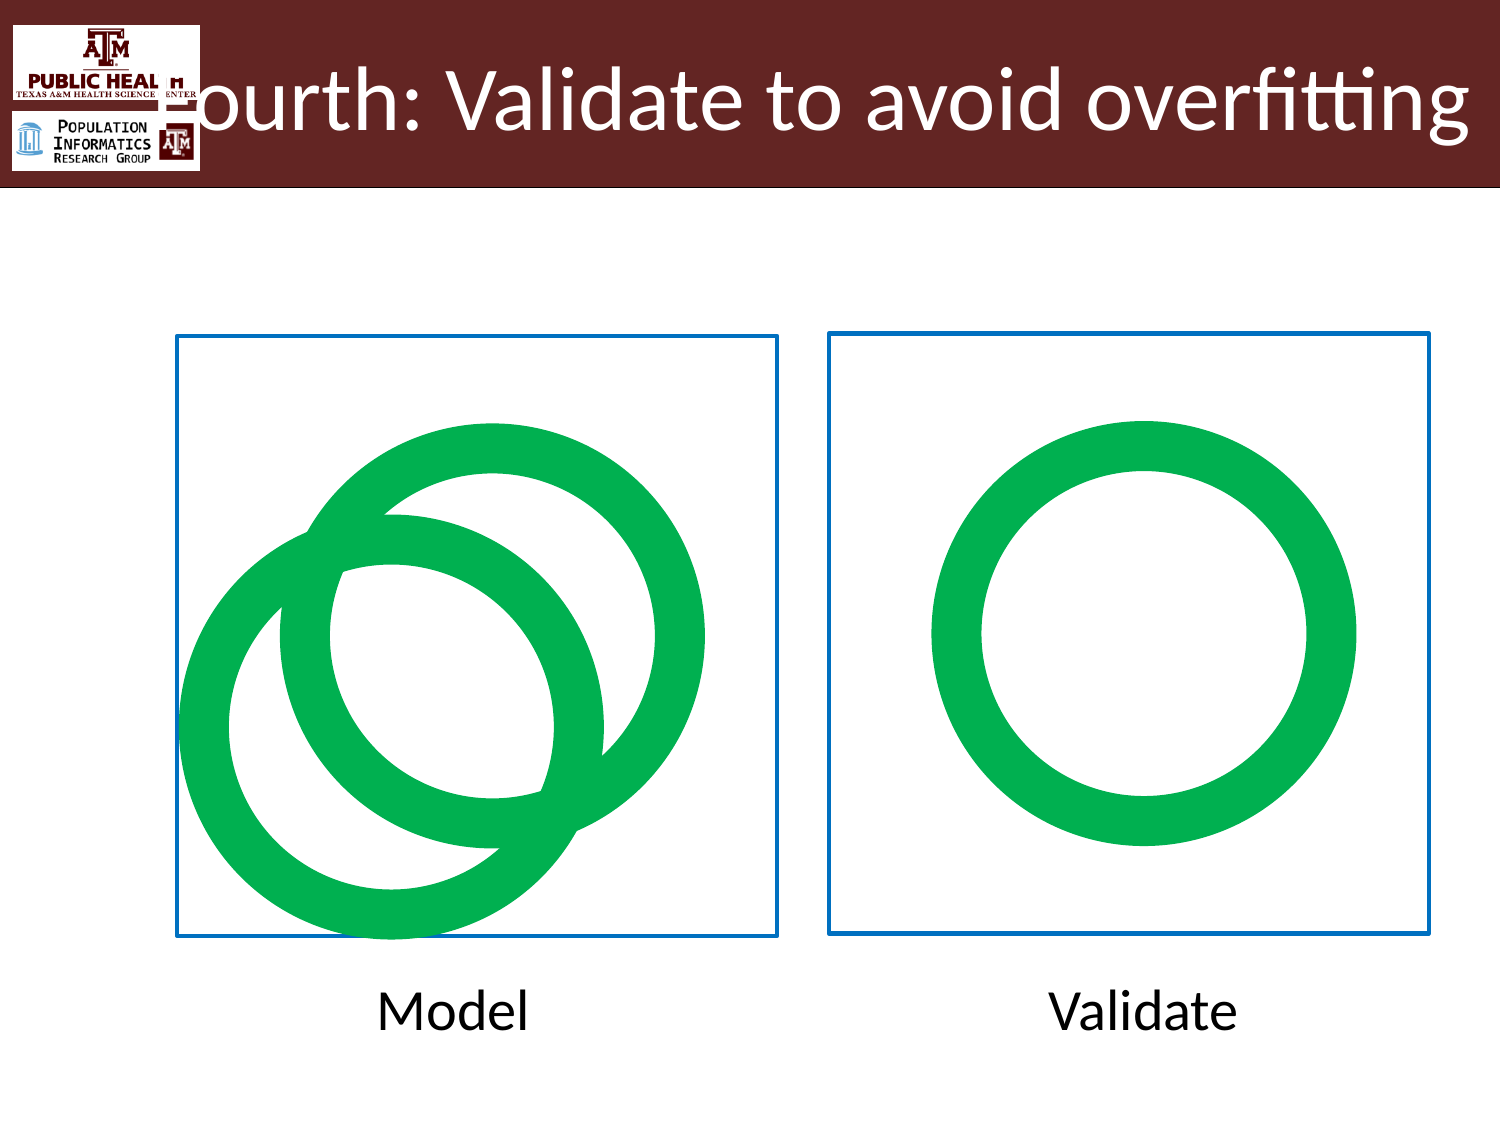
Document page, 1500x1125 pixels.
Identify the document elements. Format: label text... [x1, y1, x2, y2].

text_box Validate [1033, 965, 1254, 1050]
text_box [828, 333, 1430, 934]
text_box Model [361, 964, 545, 1050]
title Fourth: Validate to avoid overfitting [137, 0, 1488, 188]
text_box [177, 335, 778, 937]
picture [12, 25, 137, 100]
picture [12, 111, 137, 171]
